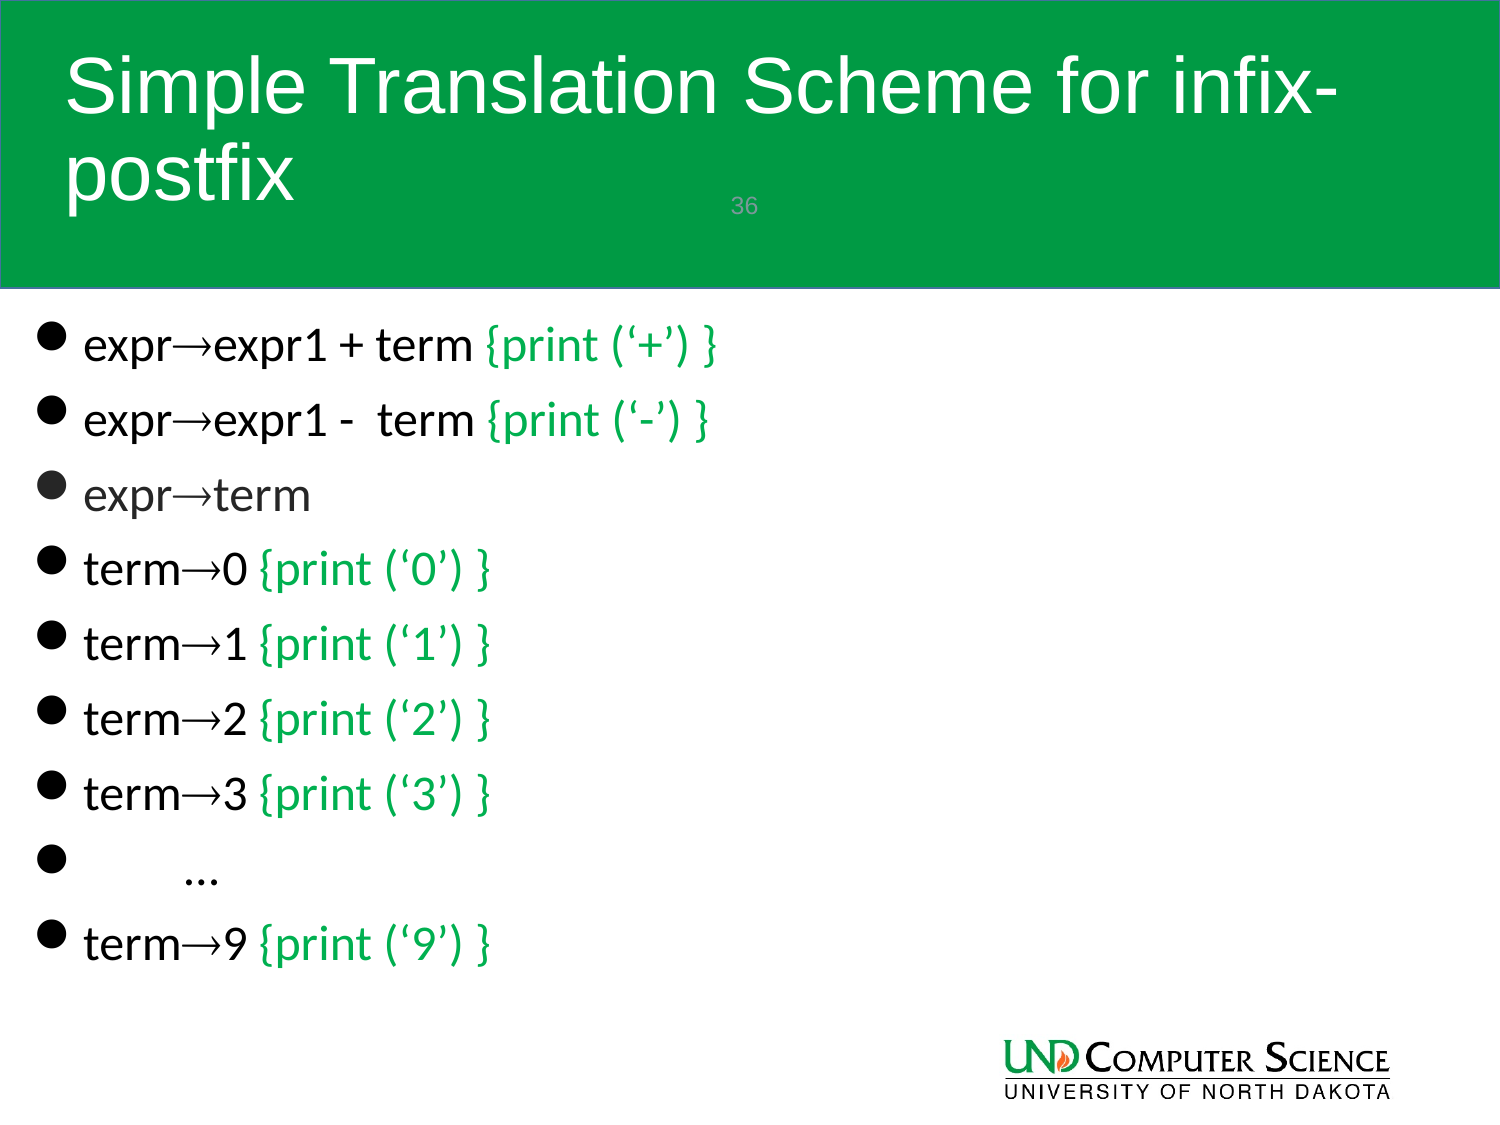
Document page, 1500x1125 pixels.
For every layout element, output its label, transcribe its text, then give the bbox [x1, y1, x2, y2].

slide_number 36 [715, 168, 791, 241]
list exprexpr1 + term {print (‘+’) } exprexpr1 - term {print (‘-’) } exprterm term0 {print (‘0’) } term1 {print (‘1’) } term2 {print (‘2’) } term3 {print (‘3’) } … term9 {print (‘9’) } [18, 310, 1414, 1061]
title Simple Translation Scheme for infix-postfix [49, 37, 1450, 225]
picture [999, 1061, 1397, 1104]
